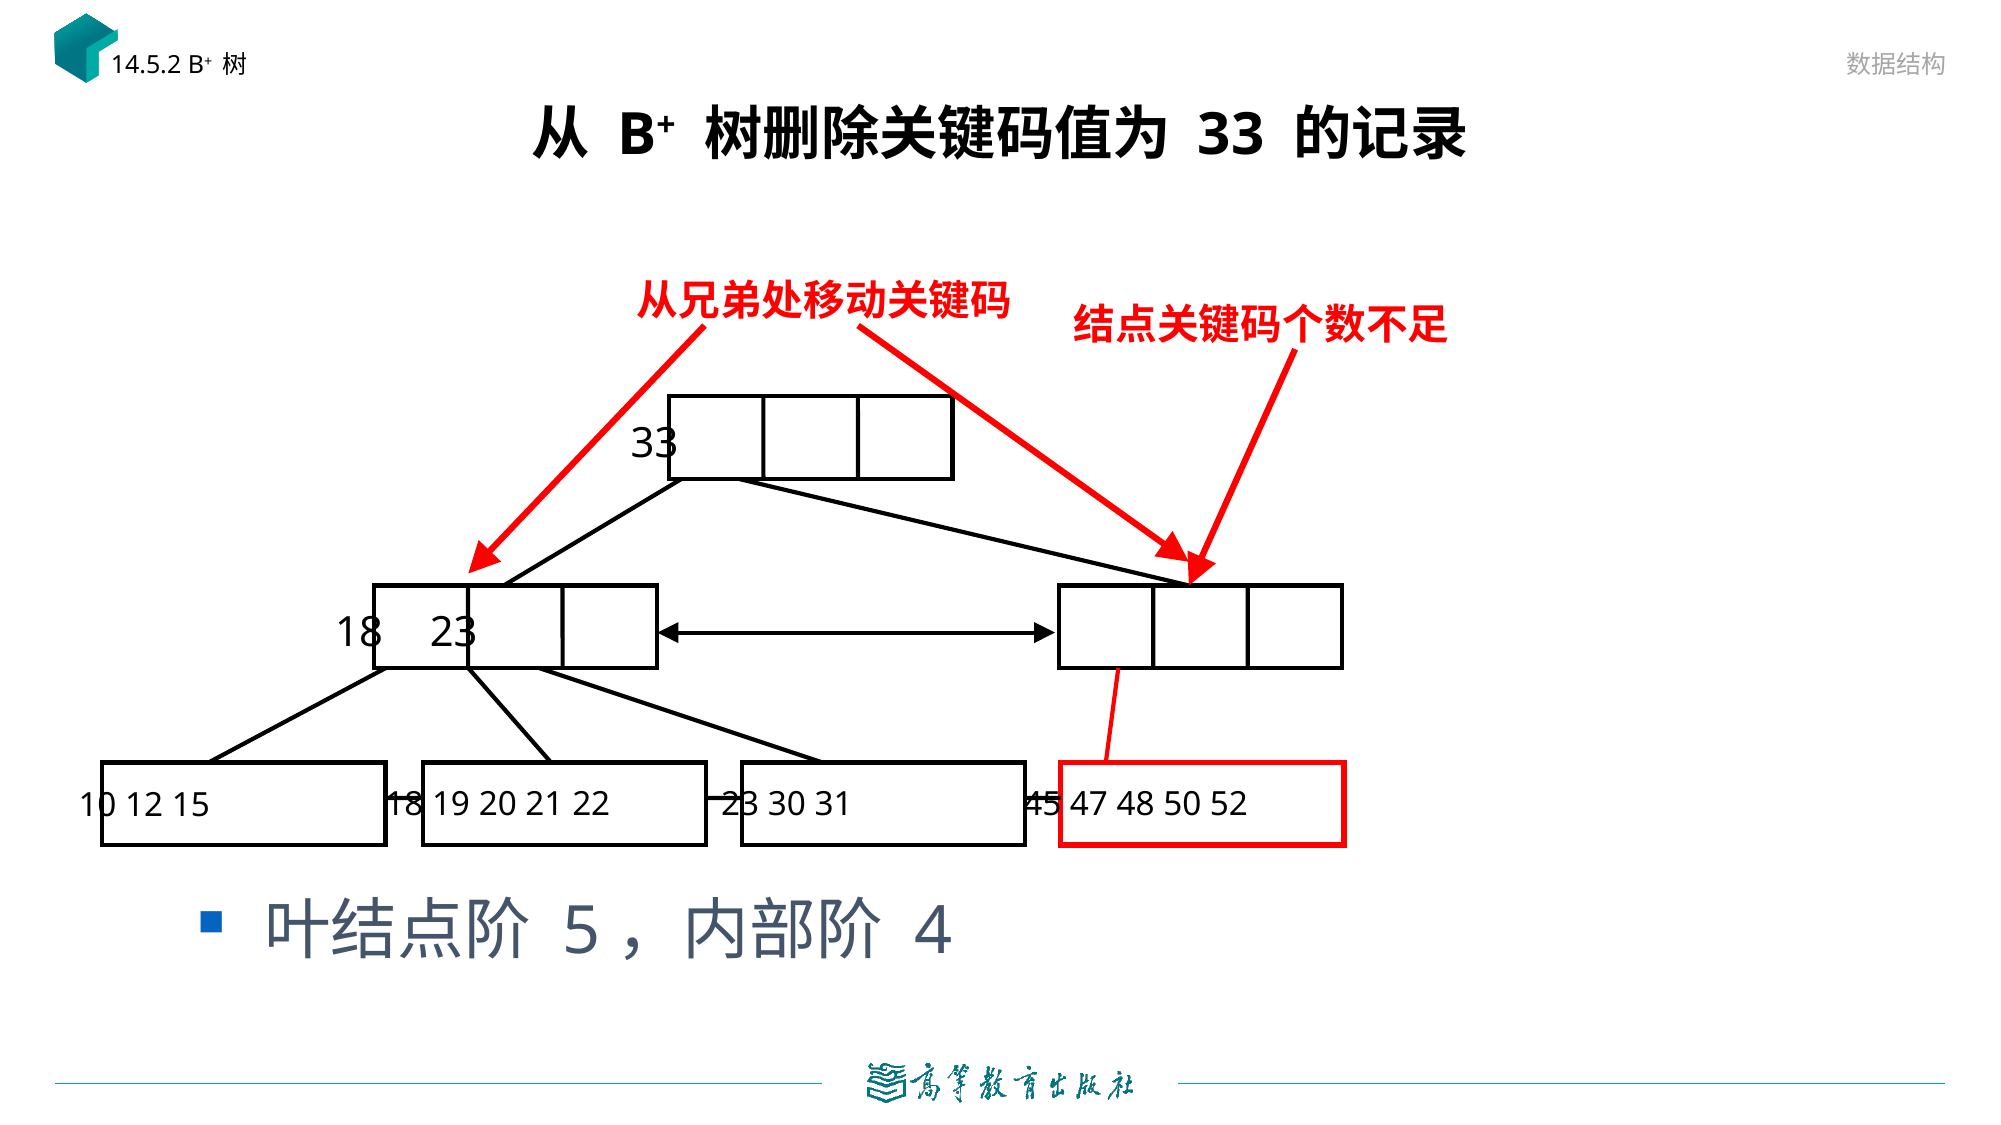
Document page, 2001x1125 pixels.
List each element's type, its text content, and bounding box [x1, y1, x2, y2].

text_box [1060, 762, 1345, 774]
text_box [468, 325, 705, 574]
text_box 10 12 15 [63, 775, 338, 831]
picture [867, 1063, 1133, 1103]
text_box [469, 585, 562, 597]
text_box [1187, 349, 1296, 586]
text_box [1154, 585, 1247, 669]
text_box [469, 662, 562, 669]
text_box [1058, 585, 1153, 669]
text_box 23 [414, 597, 606, 662]
text_box [858, 325, 1189, 562]
text_box [102, 762, 386, 846]
text_box 18 19 20 21 22 [370, 774, 706, 830]
text_box 从兄弟处移动关键码 [621, 266, 1063, 332]
text_box 23 30 31 [706, 774, 981, 830]
text_box [1248, 585, 1343, 669]
text_box [669, 473, 763, 479]
text_box [563, 585, 658, 669]
title 从 B+ 树删除关键码值为 33 的记录 [137, 92, 1863, 178]
text_box [764, 396, 857, 479]
text_box [422, 762, 707, 774]
list 数据结构 [1115, 32, 1962, 86]
subtitle 14.5.2 B+ 树 [95, 44, 894, 99]
text_box 33 [615, 408, 806, 473]
text_box [373, 585, 468, 597]
text_box 叶结点阶 5，内部阶 4 [143, 879, 1037, 974]
text_box [669, 396, 763, 408]
text_box 18 [320, 597, 414, 662]
text_box [373, 662, 468, 669]
text_box 结点关键码个数不足 [1058, 290, 1520, 355]
text_box [858, 396, 953, 479]
text_box [422, 830, 707, 846]
text_box 45 47 48 50 52 [1008, 774, 1376, 882]
text_box [741, 762, 1026, 846]
